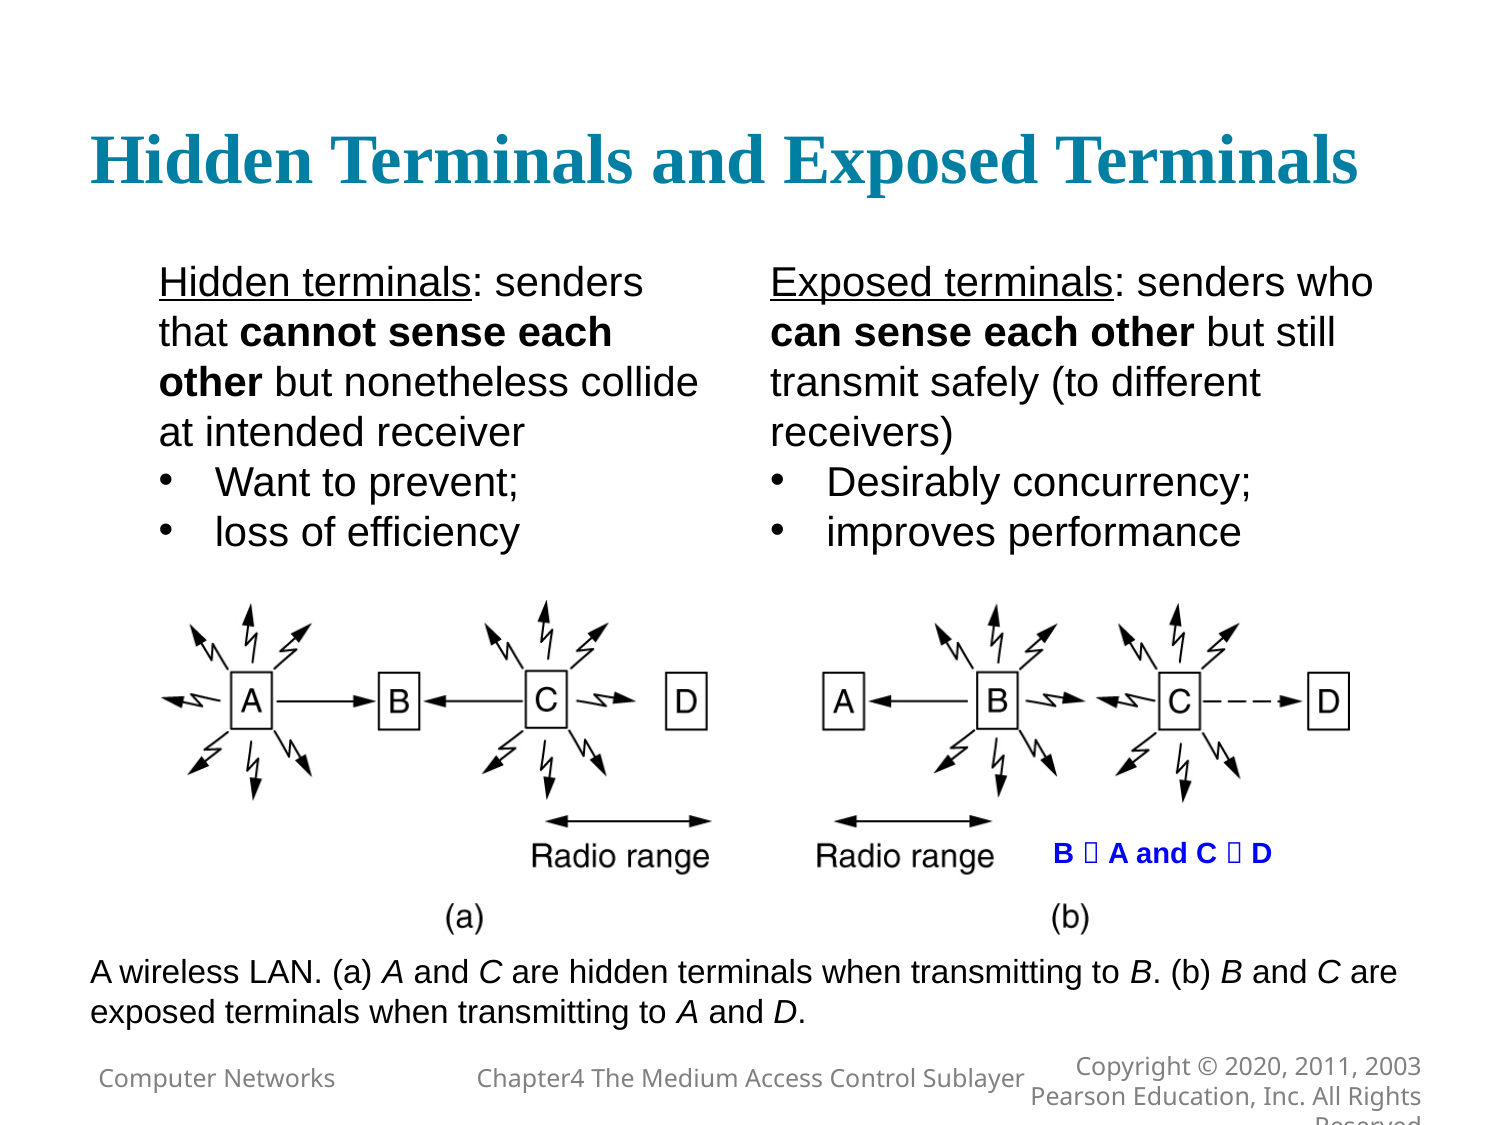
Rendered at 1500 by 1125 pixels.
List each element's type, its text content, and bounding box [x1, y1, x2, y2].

list A wireless LAN. (a) A and C are hidden terminals when transmitting to B. (b) B and C are exposed terminals when transmitting to A and D. [75, 877, 1425, 1045]
title Hidden Terminals and Exposed Terminals [75, 37, 1425, 213]
text_box Exposed terminals: senders who can sense each other but still transmit safely (to different receivers) Desirably concurrency; improves performance [755, 247, 1425, 563]
picture [161, 599, 1350, 936]
text_box Hidden terminals: senders that cannot sense each other but nonetheless collide at intended receiver Want to prevent; loss of efficiency [143, 247, 732, 563]
